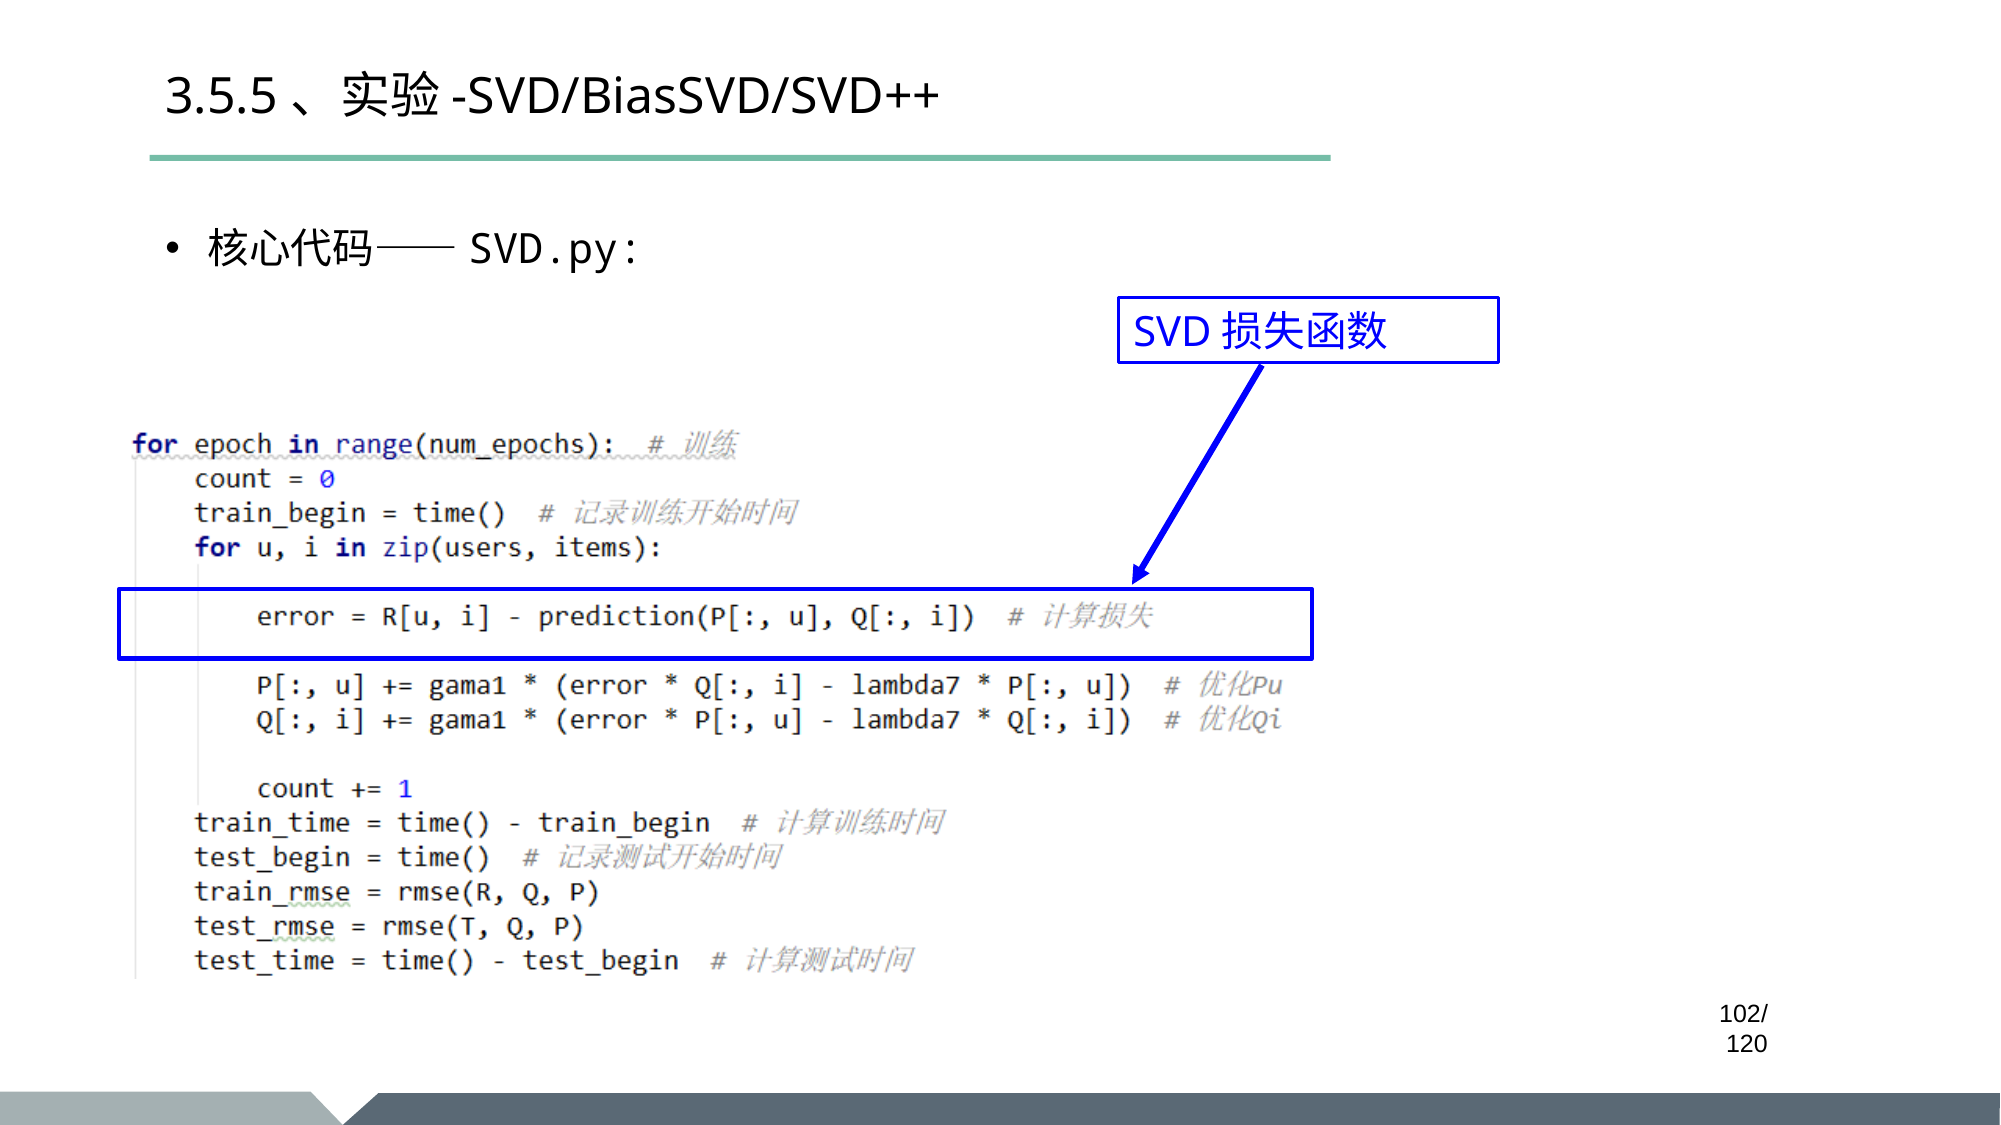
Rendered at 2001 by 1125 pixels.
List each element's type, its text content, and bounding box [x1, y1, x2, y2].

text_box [1131, 364, 1263, 585]
title 3.5.5、实验-SVD/BiasSVD/SVD++ [157, 28, 1406, 159]
text_box SVD损失函数 [1118, 297, 1499, 363]
list 核心代码——SVD.py: [157, 188, 1789, 1061]
picture [124, 422, 1313, 979]
slide_number /120 [1680, 1004, 1777, 1051]
